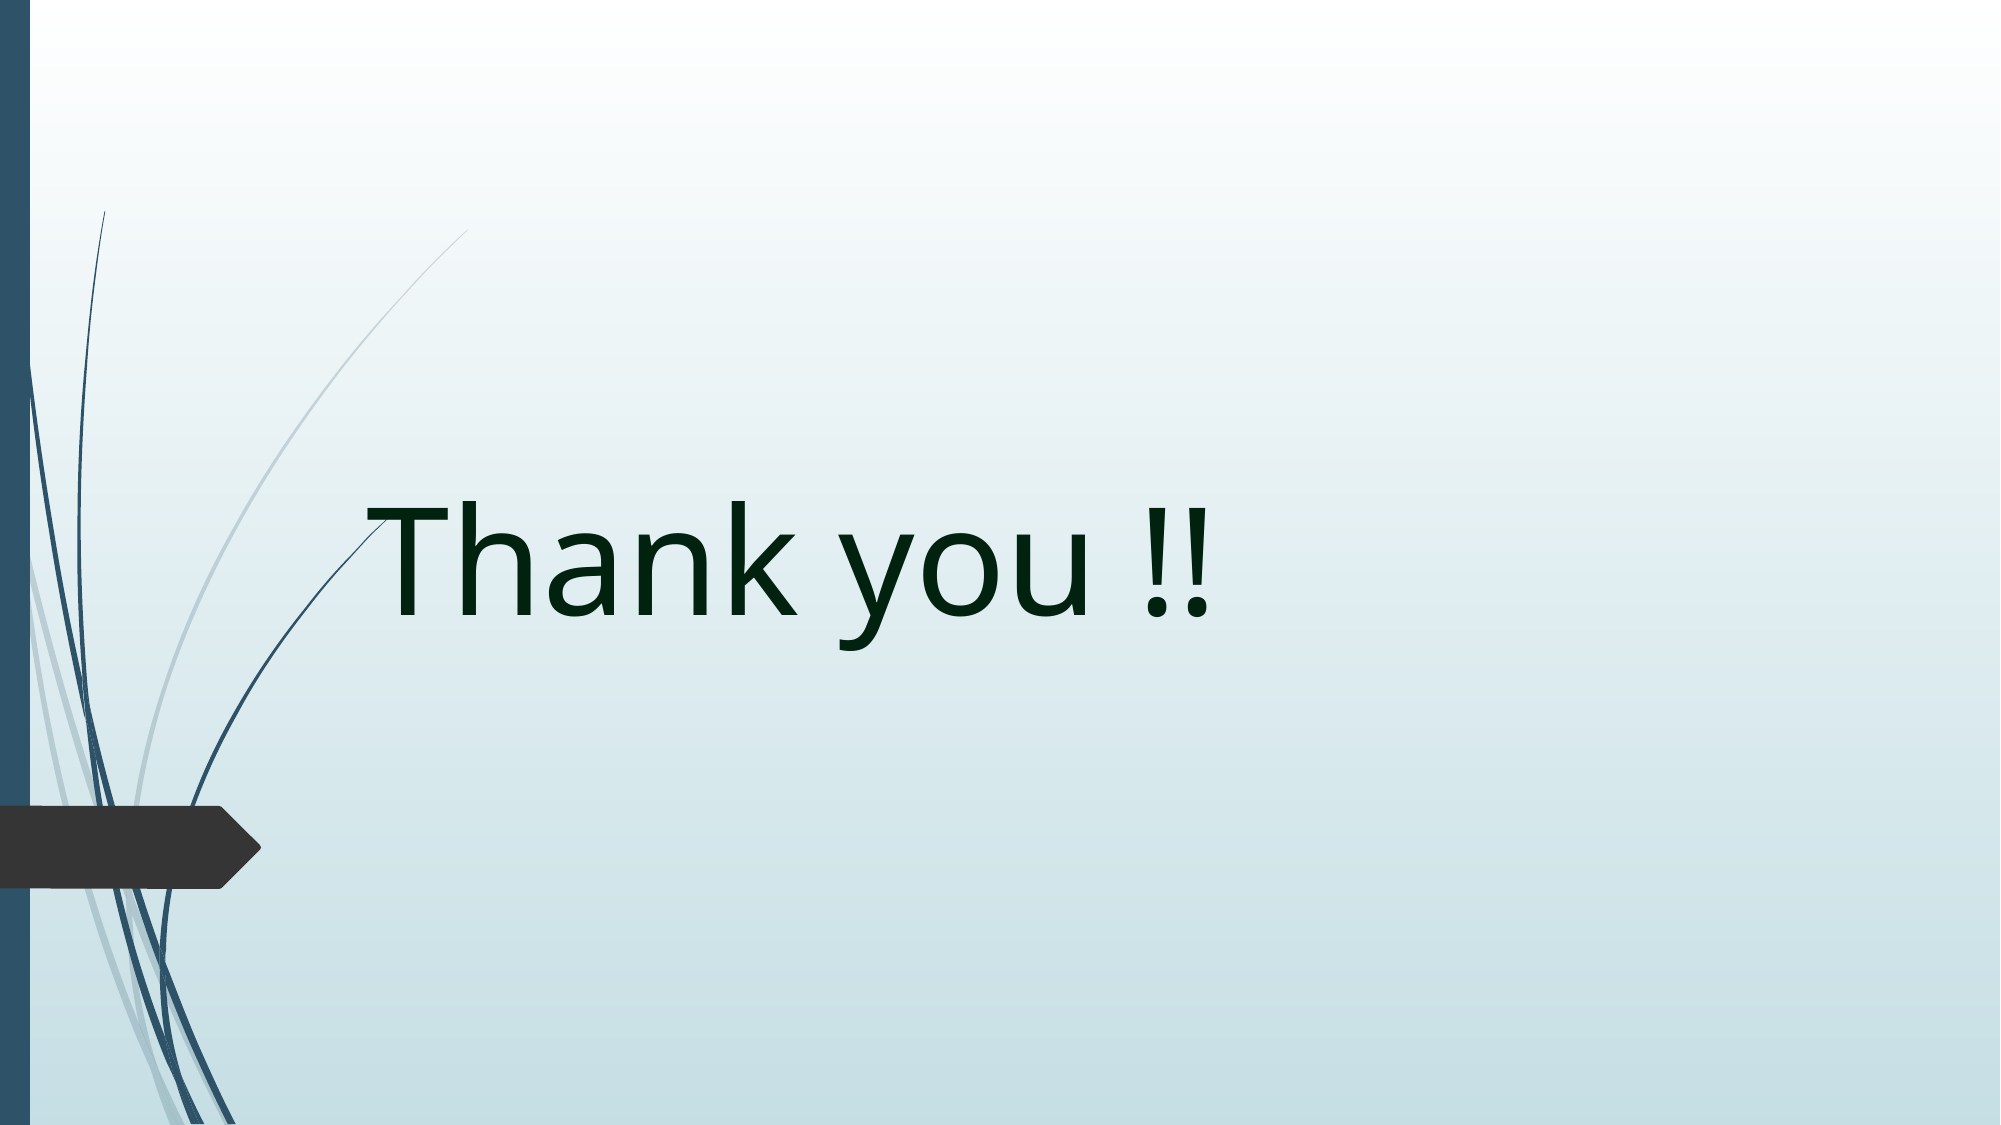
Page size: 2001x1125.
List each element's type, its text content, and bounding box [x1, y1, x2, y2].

title Thank you !! [351, 399, 1888, 654]
